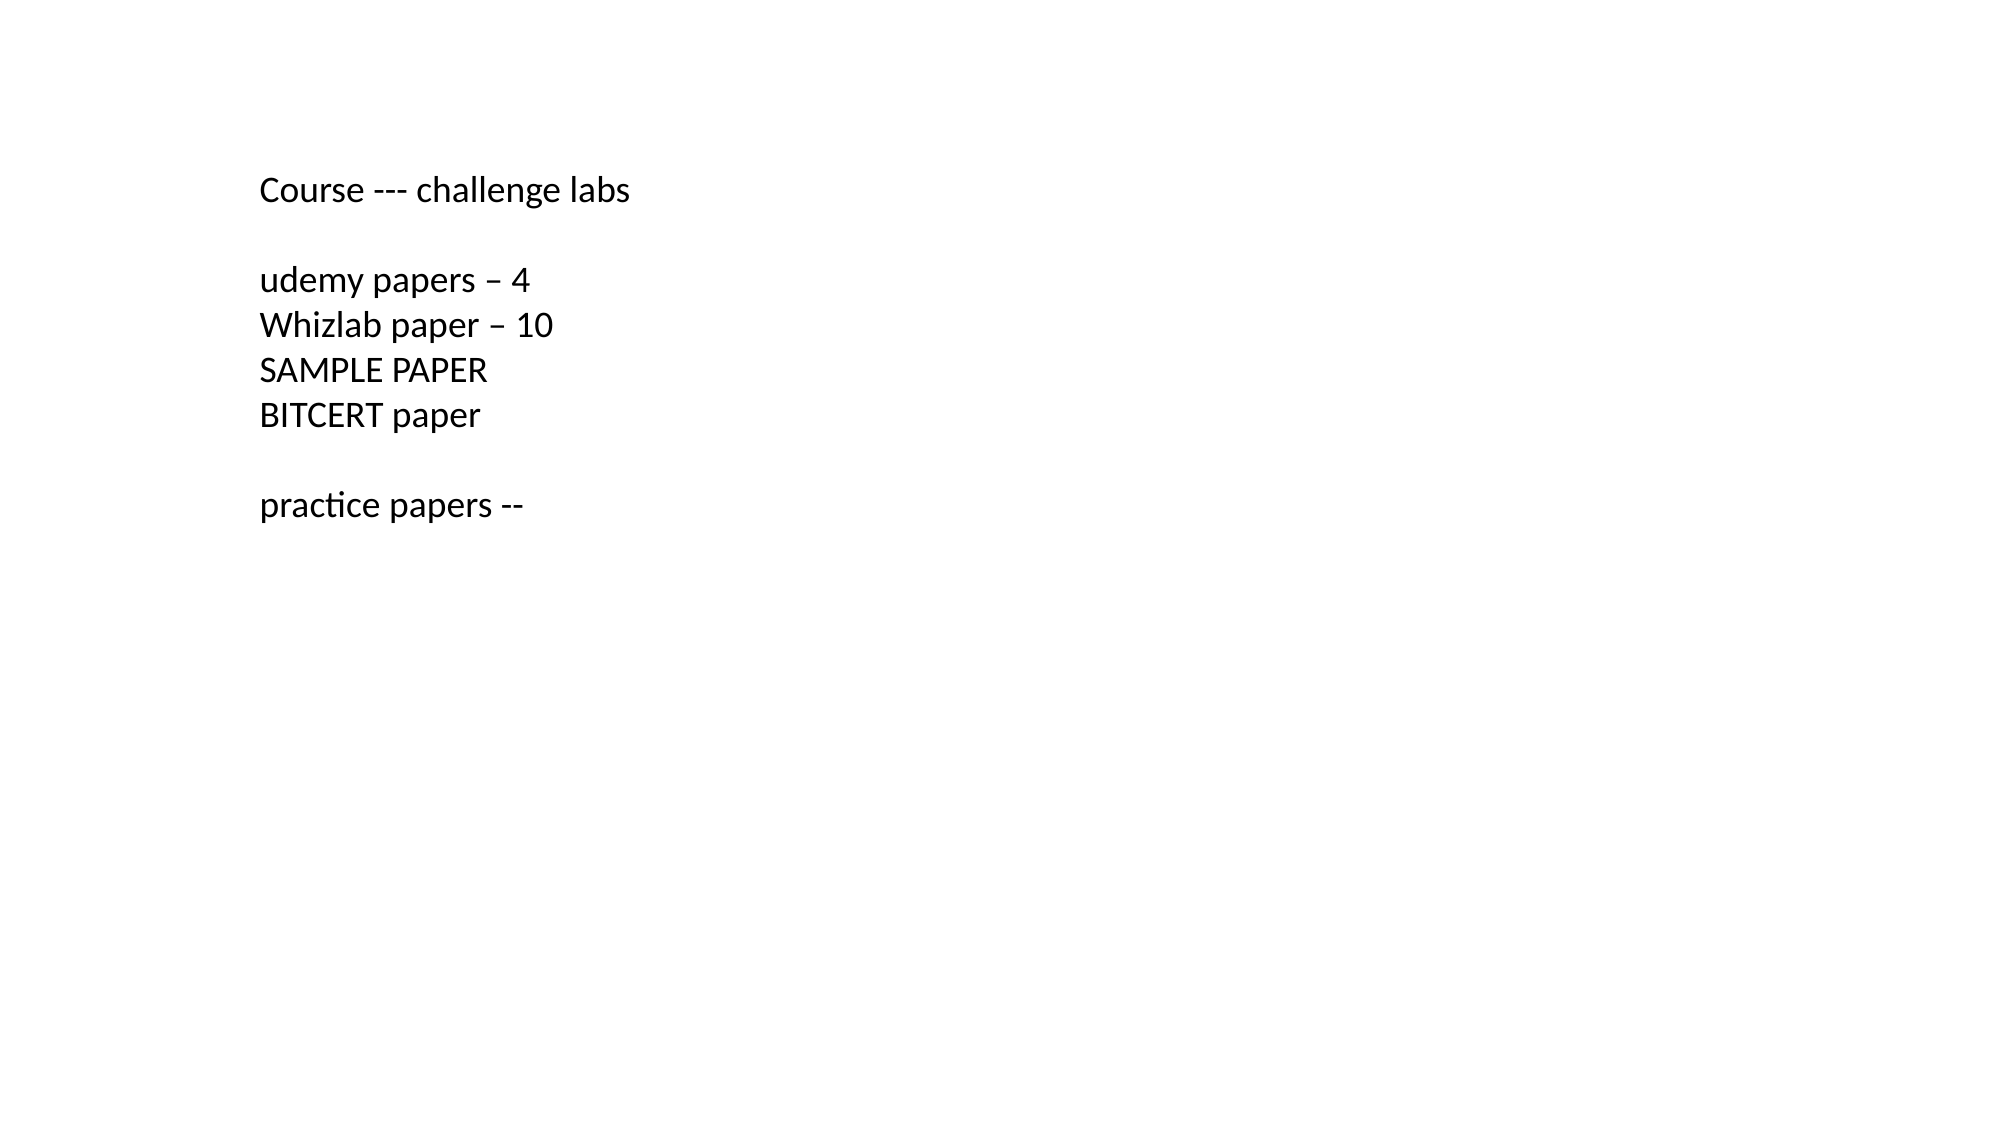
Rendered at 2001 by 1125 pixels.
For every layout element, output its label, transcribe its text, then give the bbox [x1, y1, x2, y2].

text_box Course --- challenge labs udemy papers – 4 Whizlab paper – 10 SAMPLE PAPER BITCERT paper practice papers -- [244, 157, 655, 533]
